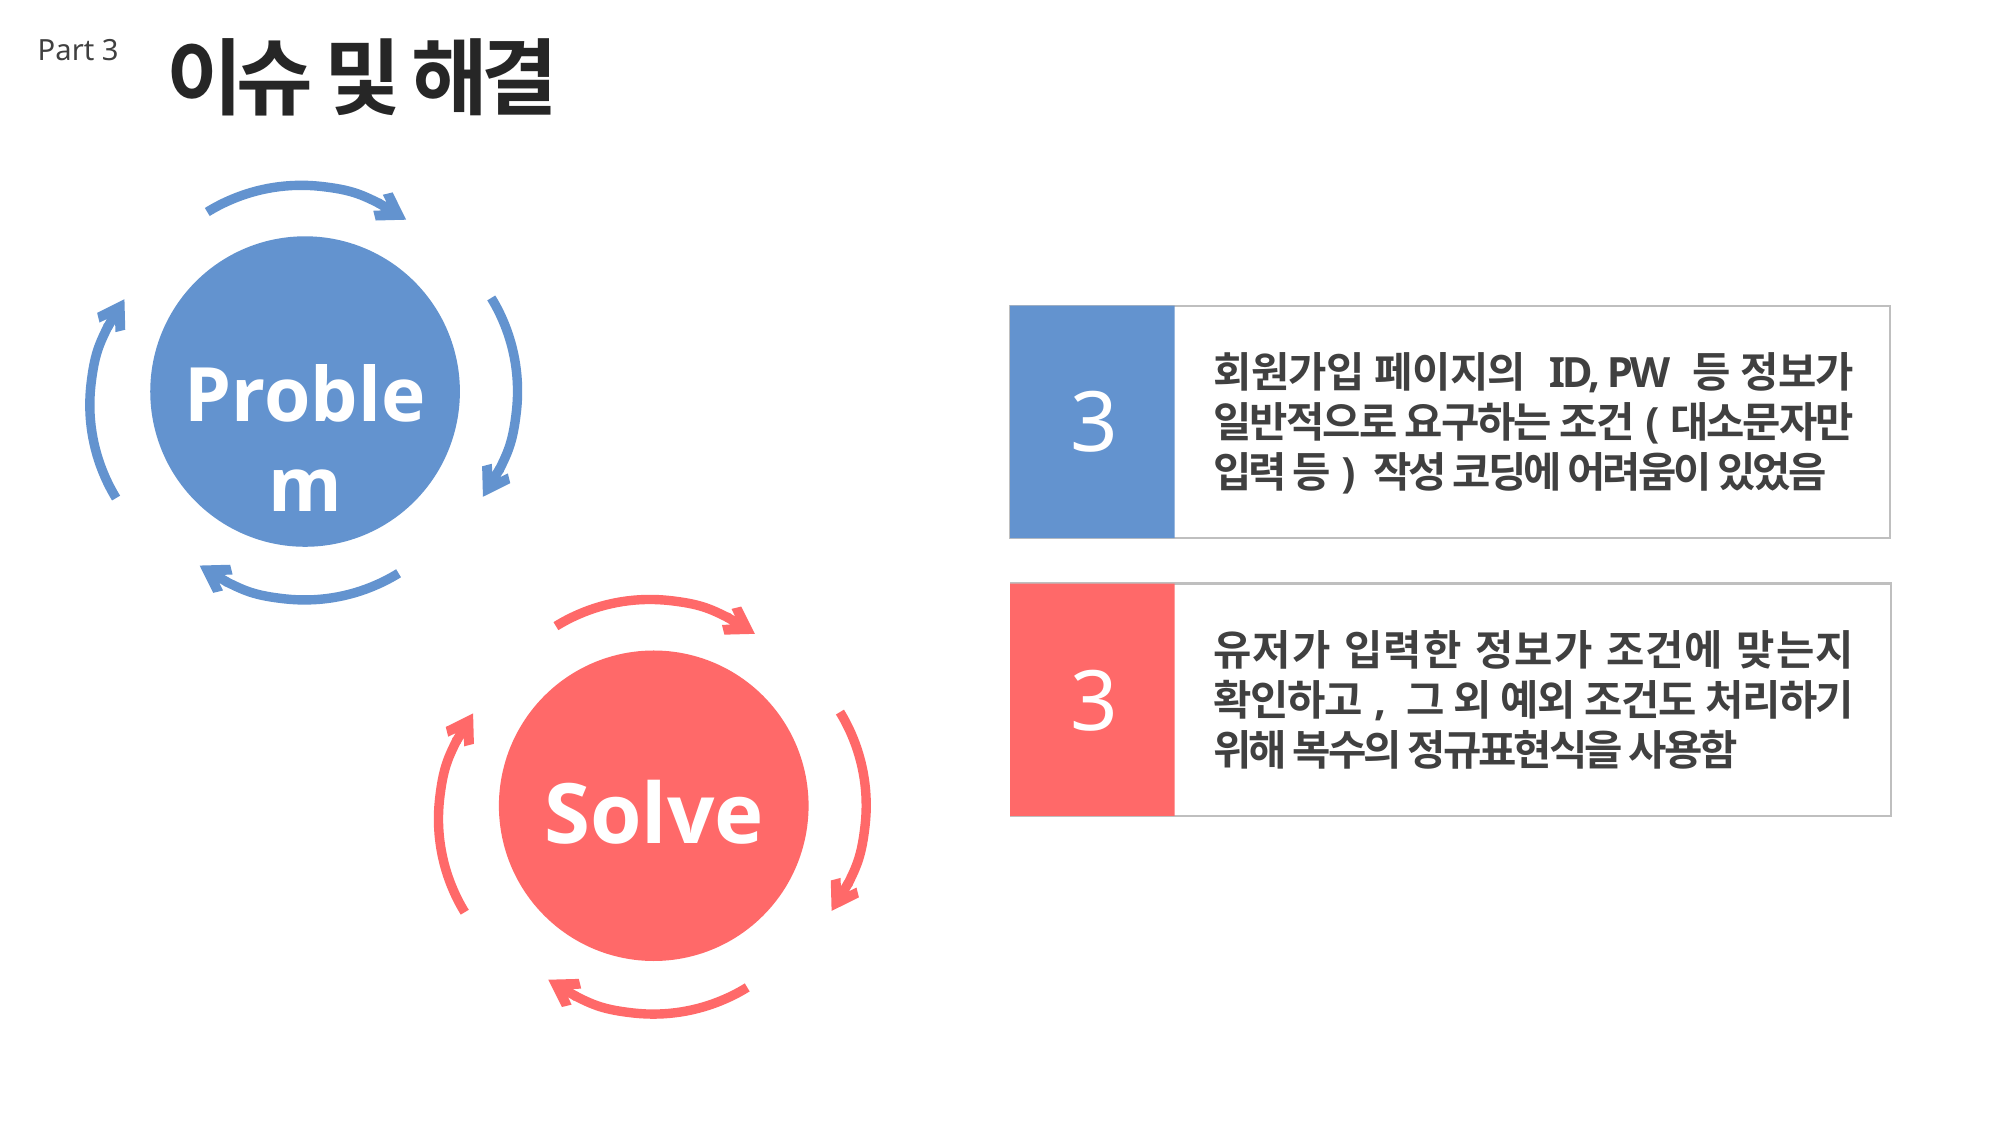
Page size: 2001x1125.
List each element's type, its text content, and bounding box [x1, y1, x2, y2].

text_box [89, 185, 518, 601]
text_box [1010, 305, 1892, 816]
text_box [438, 599, 867, 1015]
text_box 이슈 및 해결 [151, 17, 574, 133]
text_box Part 3 [22, 23, 134, 74]
